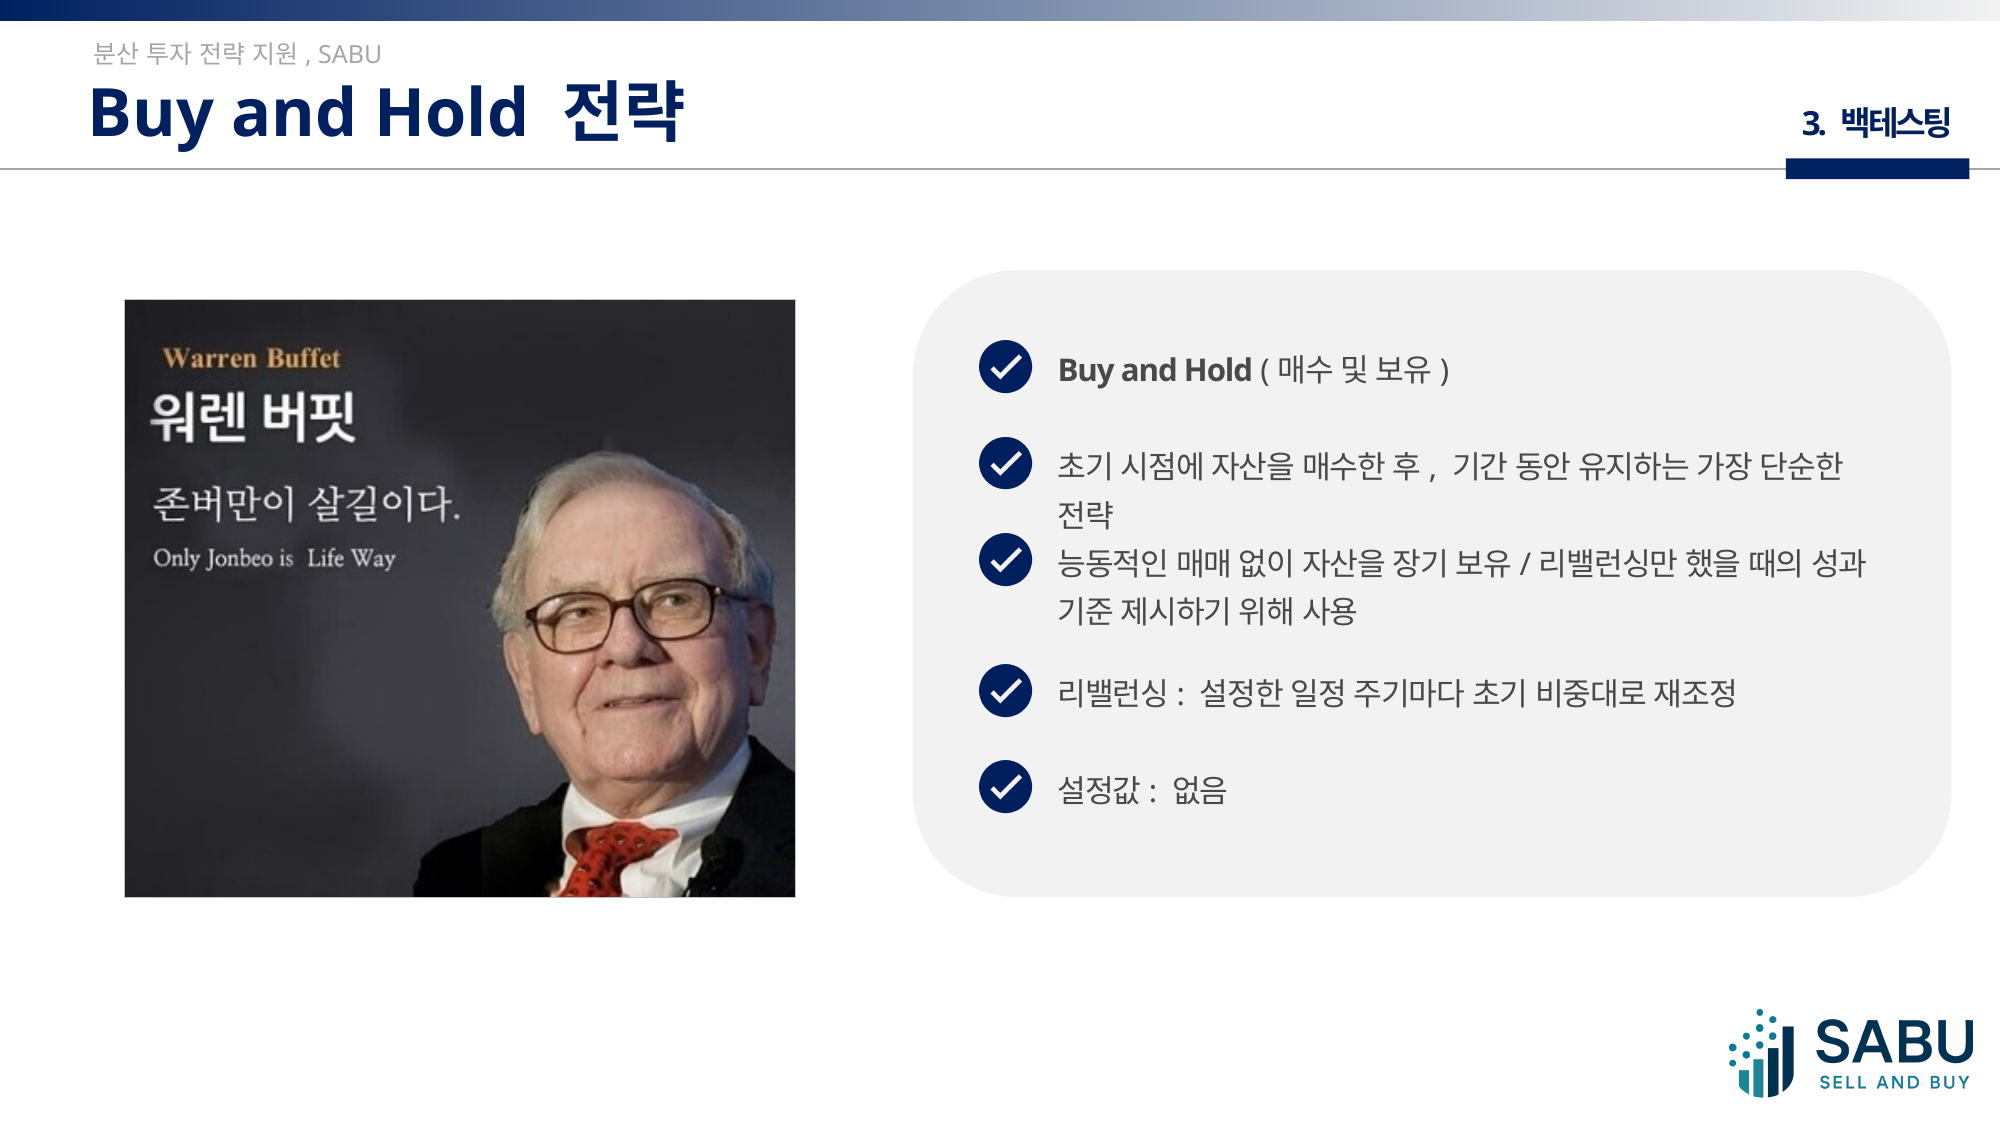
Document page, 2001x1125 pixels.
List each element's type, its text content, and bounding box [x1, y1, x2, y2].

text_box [971, 332, 1874, 400]
picture [1729, 1009, 1973, 1098]
text_box [0, 0, 2000, 22]
text_box Buy and Hold 전략 [87, 70, 809, 151]
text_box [971, 429, 1874, 497]
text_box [971, 656, 1874, 724]
picture [124, 298, 796, 898]
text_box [1773, 101, 1983, 180]
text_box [971, 526, 1906, 627]
text_box [911, 268, 1954, 899]
text_box 분산 투자 전략 지원, SABU [94, 38, 407, 69]
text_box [971, 753, 1874, 821]
